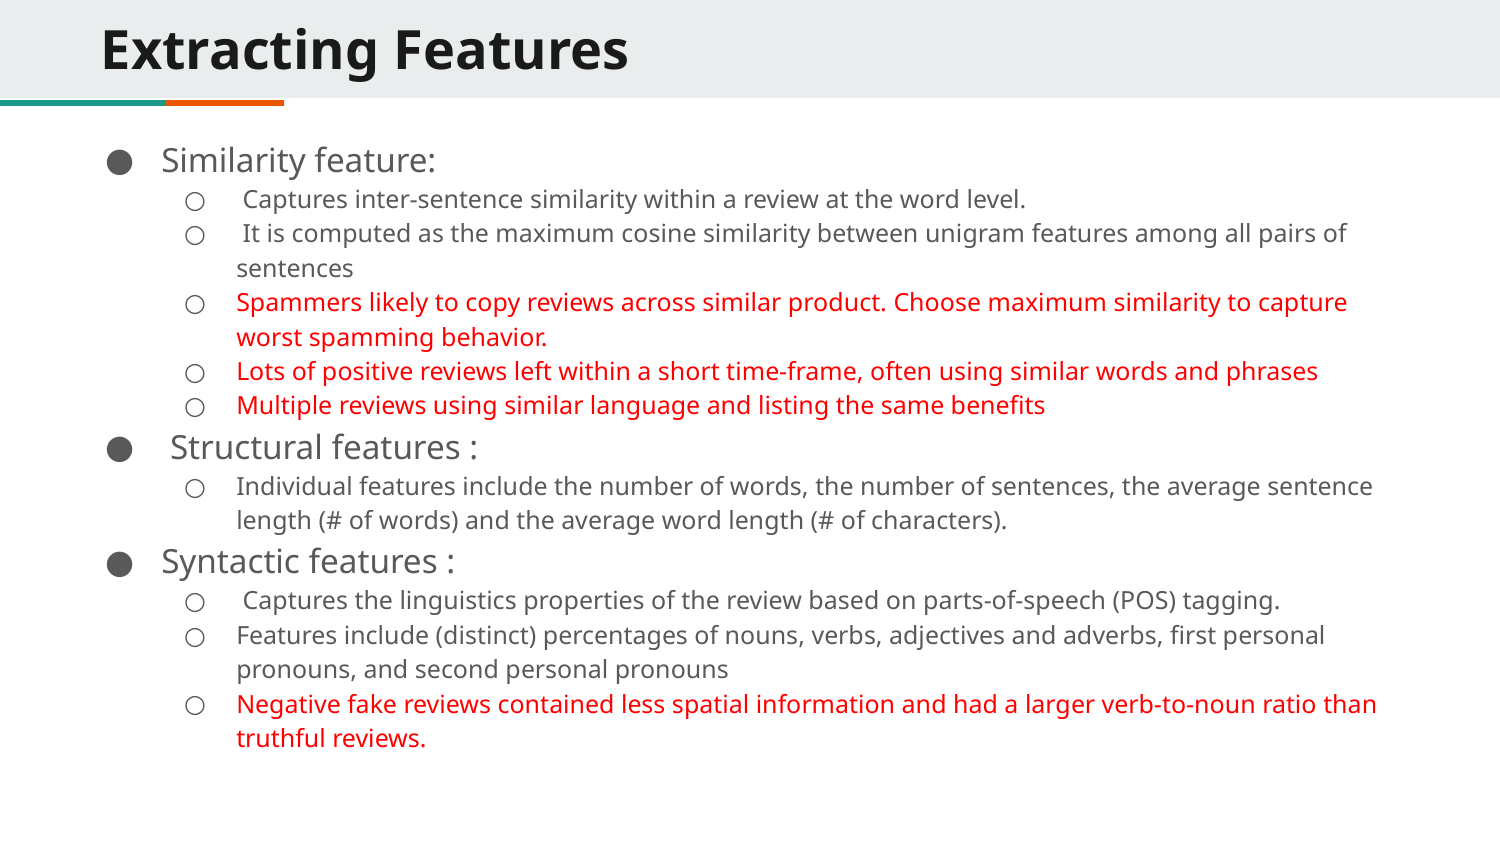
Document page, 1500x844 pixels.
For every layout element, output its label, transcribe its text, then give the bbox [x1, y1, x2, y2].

list Similarity feature: Captures inter-sentence similarity within a review at the word level. It is computed as the maximum cosine similarity between unigram features among all pairs of sentences Spammers likely to copy reviews across similar product. Choose maximum similarity to capture worst spamming behavior. Lots of positive reviews left within a short time-frame, often using similar words and phrases Multiple reviews using similar language and listing the same benefits Structural features : Individual features include the number of words, the number of sentences, the average sentence length (# of words) and the average word length (# of characters). Syntactic features : Captures the linguistics properties of the review based on parts-of-speech (POS) tagging. Features include (distinct) percentages of nouns, verbs, adjectives and adverbs, first personal pronouns, and second personal pronouns Negative fake reviews contained less spatial information and had a larger verb-to-noun ratio than truthful reviews. [71, 118, 1431, 756]
title Extracting Features [85, 0, 1347, 88]
